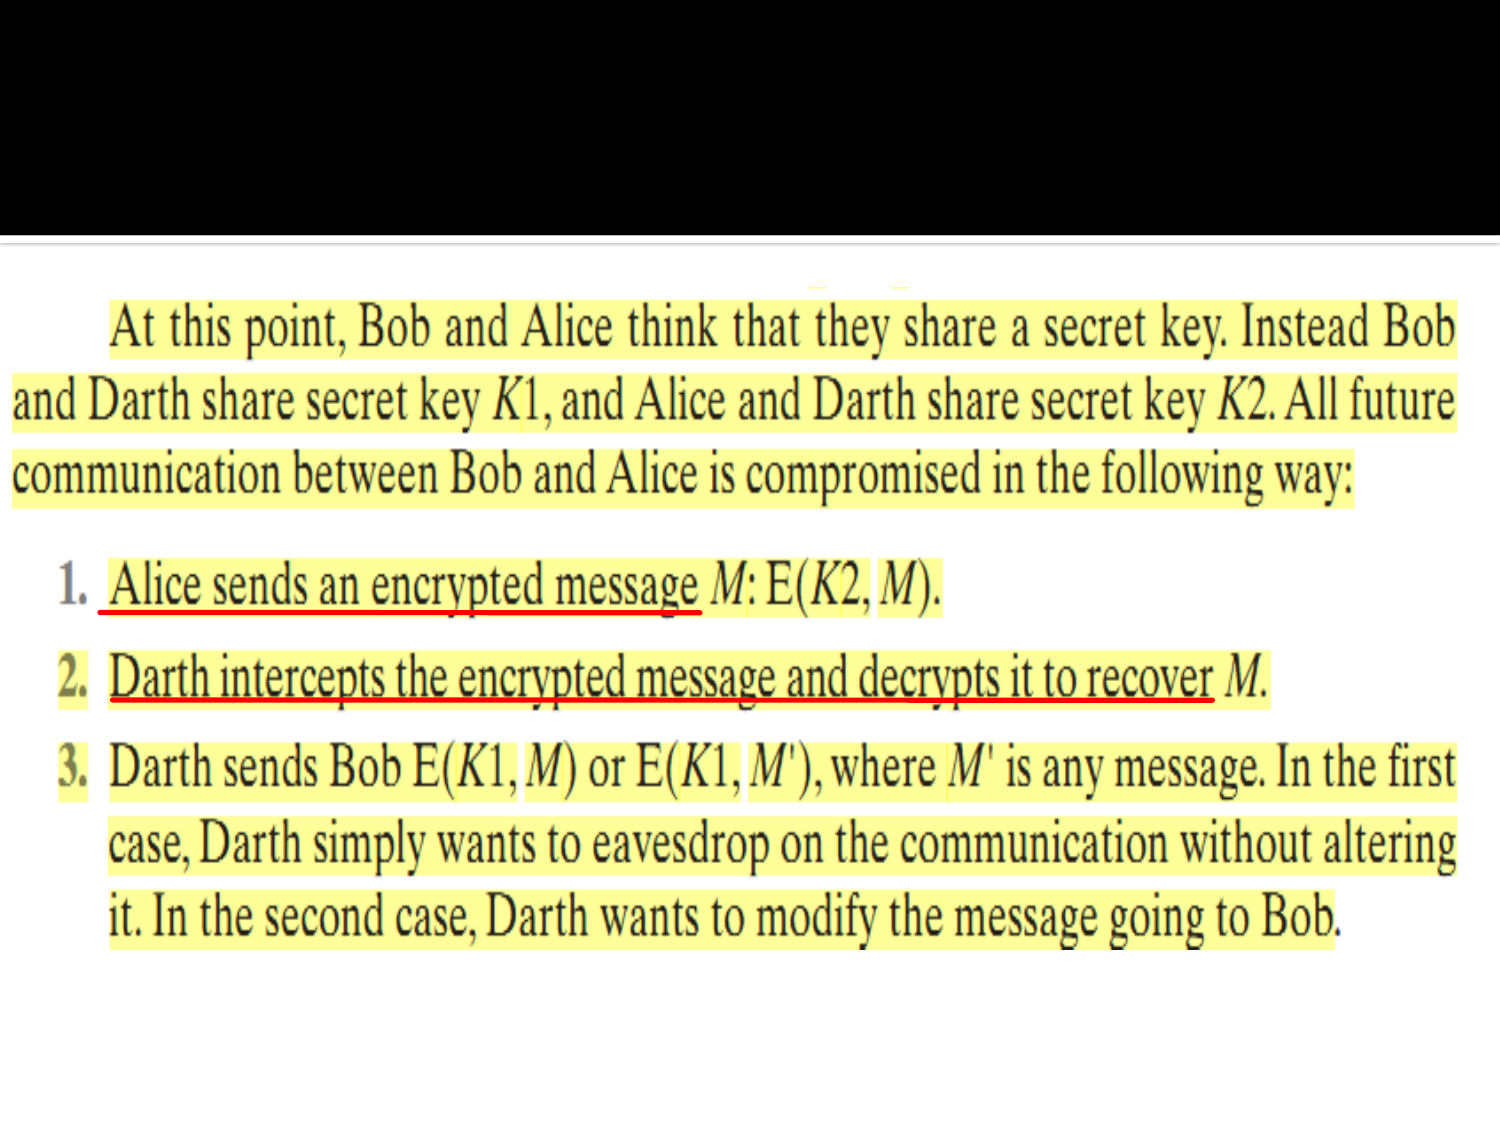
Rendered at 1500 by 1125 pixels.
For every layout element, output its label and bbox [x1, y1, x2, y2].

list [0, 287, 1463, 950]
